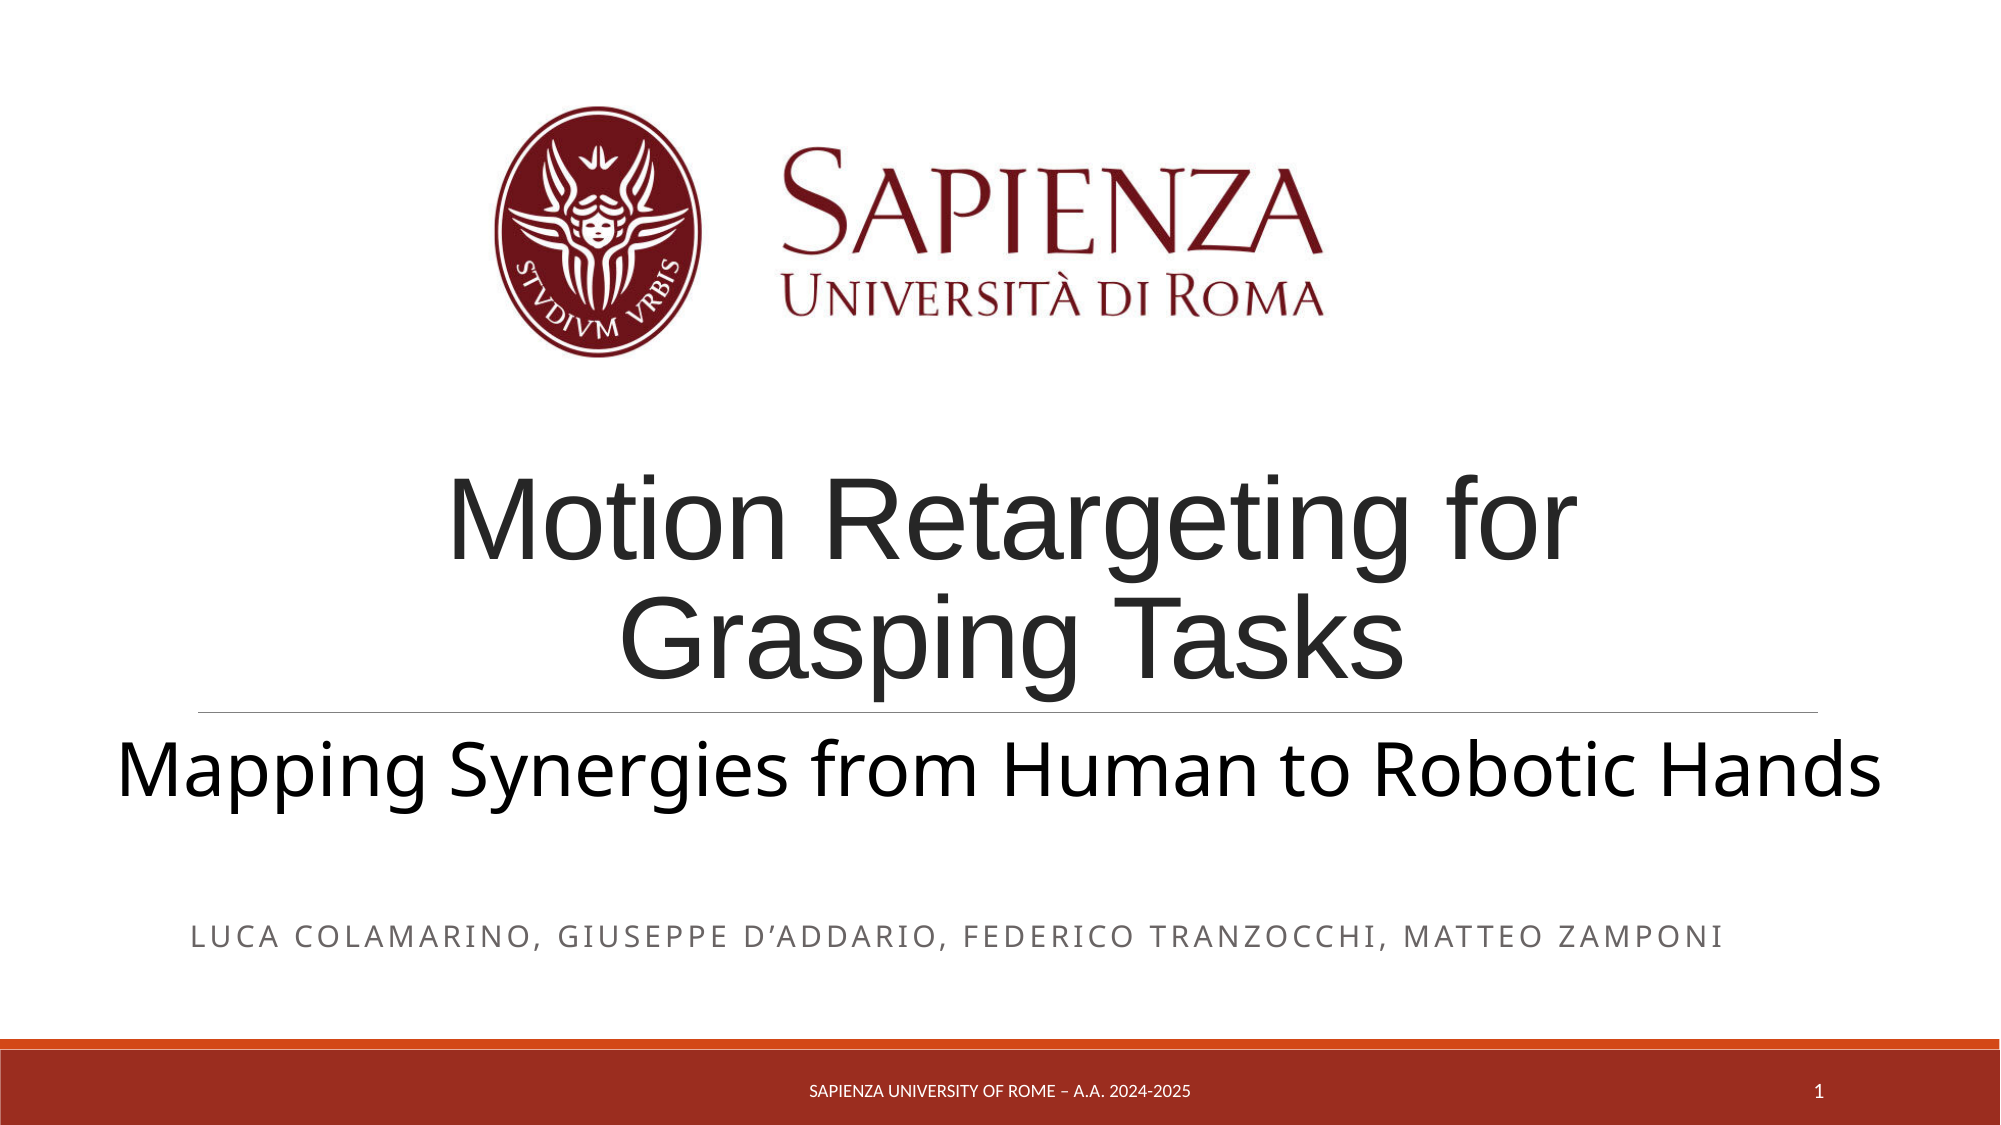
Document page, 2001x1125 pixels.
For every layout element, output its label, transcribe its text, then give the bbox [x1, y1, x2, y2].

picture [357, 53, 1460, 385]
title Motion Retargeting for Grasping Tasks [198, 410, 1825, 710]
subtitle Luca Colamarino, Giuseppe D’Addario, Federico Tranzocchi, Matteo Zamponi [174, 914, 1825, 990]
footer Sapienza University of Rome – A.A. 2024-2025 [604, 1059, 1396, 1120]
text_box Mapping Synergies from Human to Robotic Hands [0, 714, 2000, 820]
slide_number 1 [1624, 1059, 1840, 1120]
